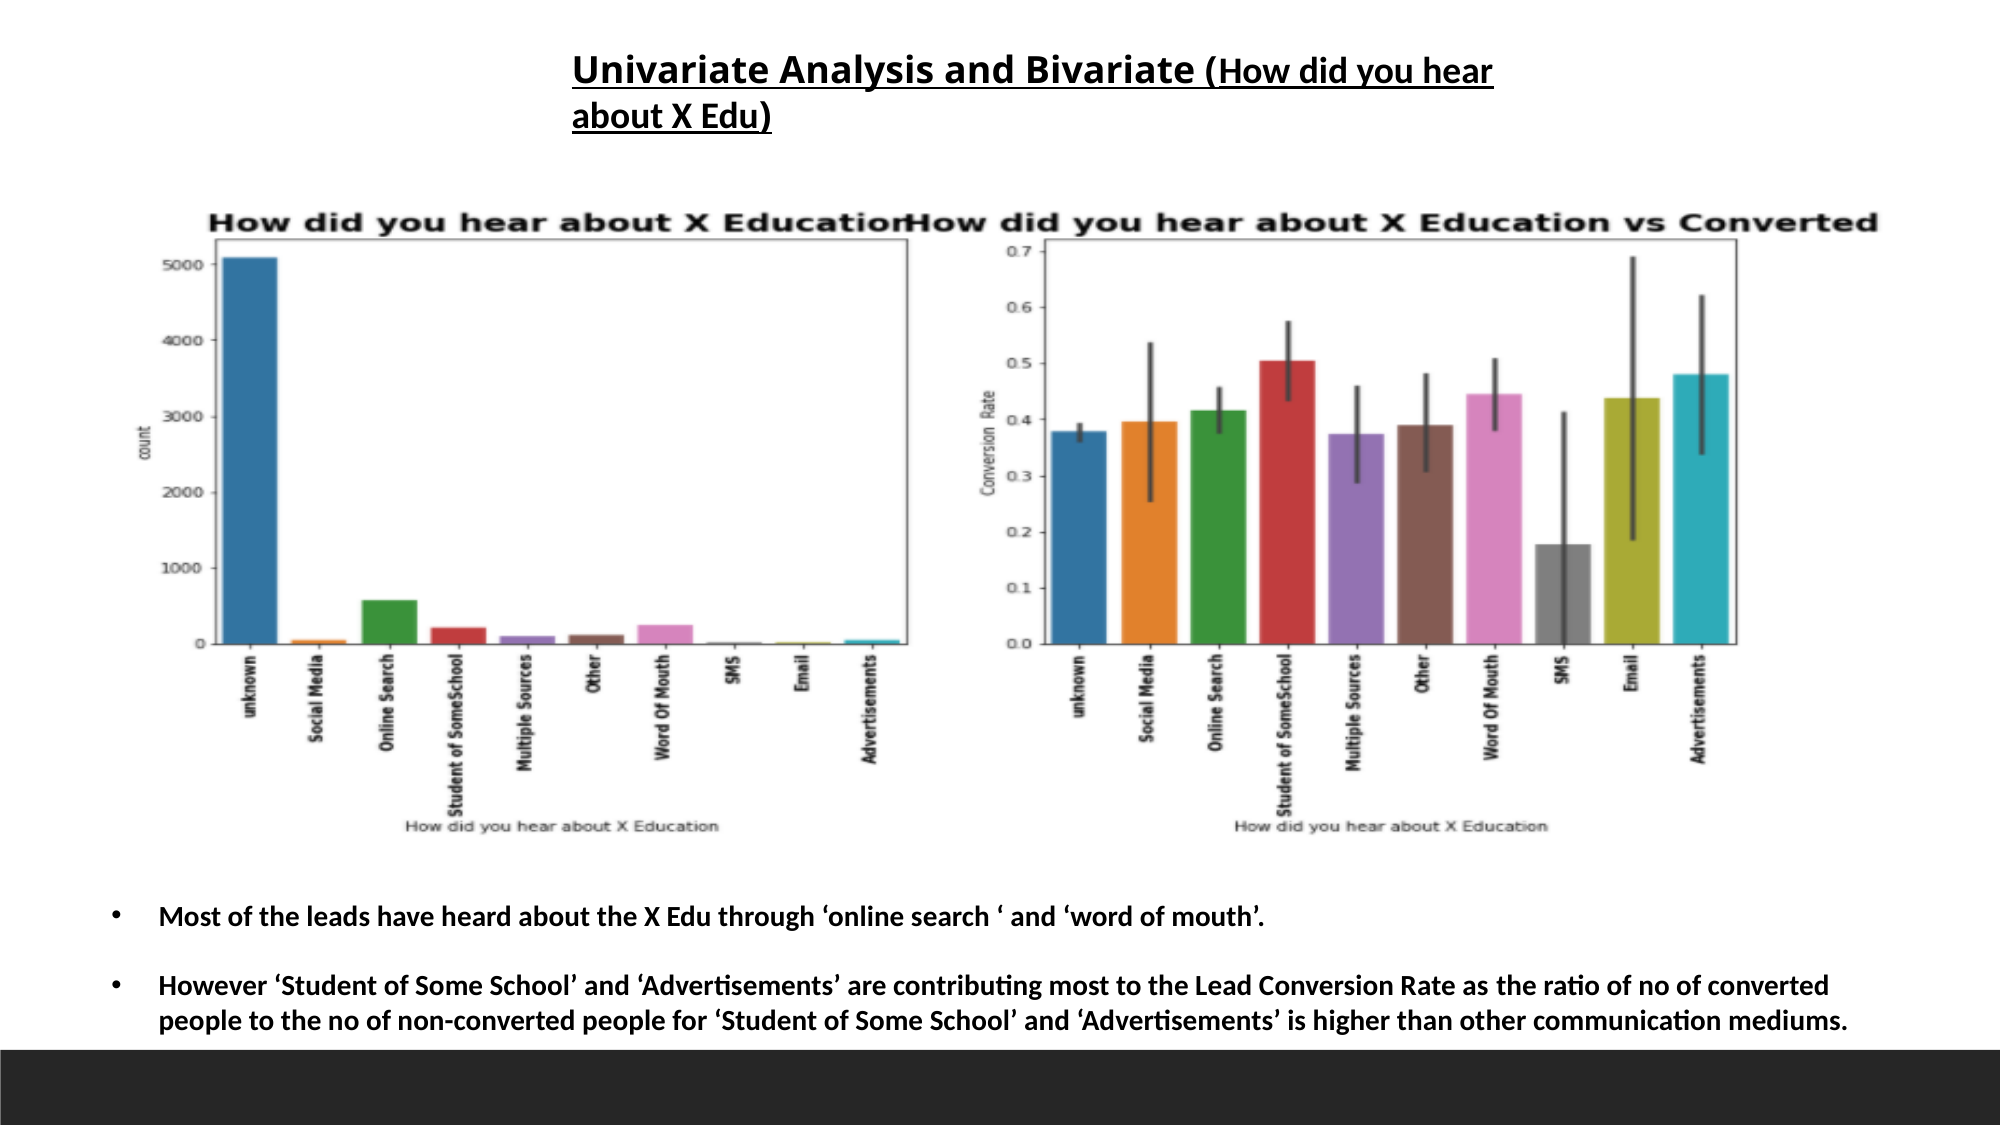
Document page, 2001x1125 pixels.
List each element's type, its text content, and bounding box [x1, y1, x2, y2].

text_box Univariate Analysis and Bivariate (How did you hear about X Edu) [556, 38, 1557, 144]
text_box Most of the leads have heard about the X Edu through ‘online search ‘ and ‘word of mouth’. However ‘Student of Some School’ and ‘Advertisements’ are contributing most to the Lead Conversion Rate as the ratio of no of converted people to the no of non-converted people for ‘Student of Some School’ and ‘Advertisements’ is higher than other communication mediums. [96, 889, 1904, 1045]
picture [111, 206, 1920, 856]
